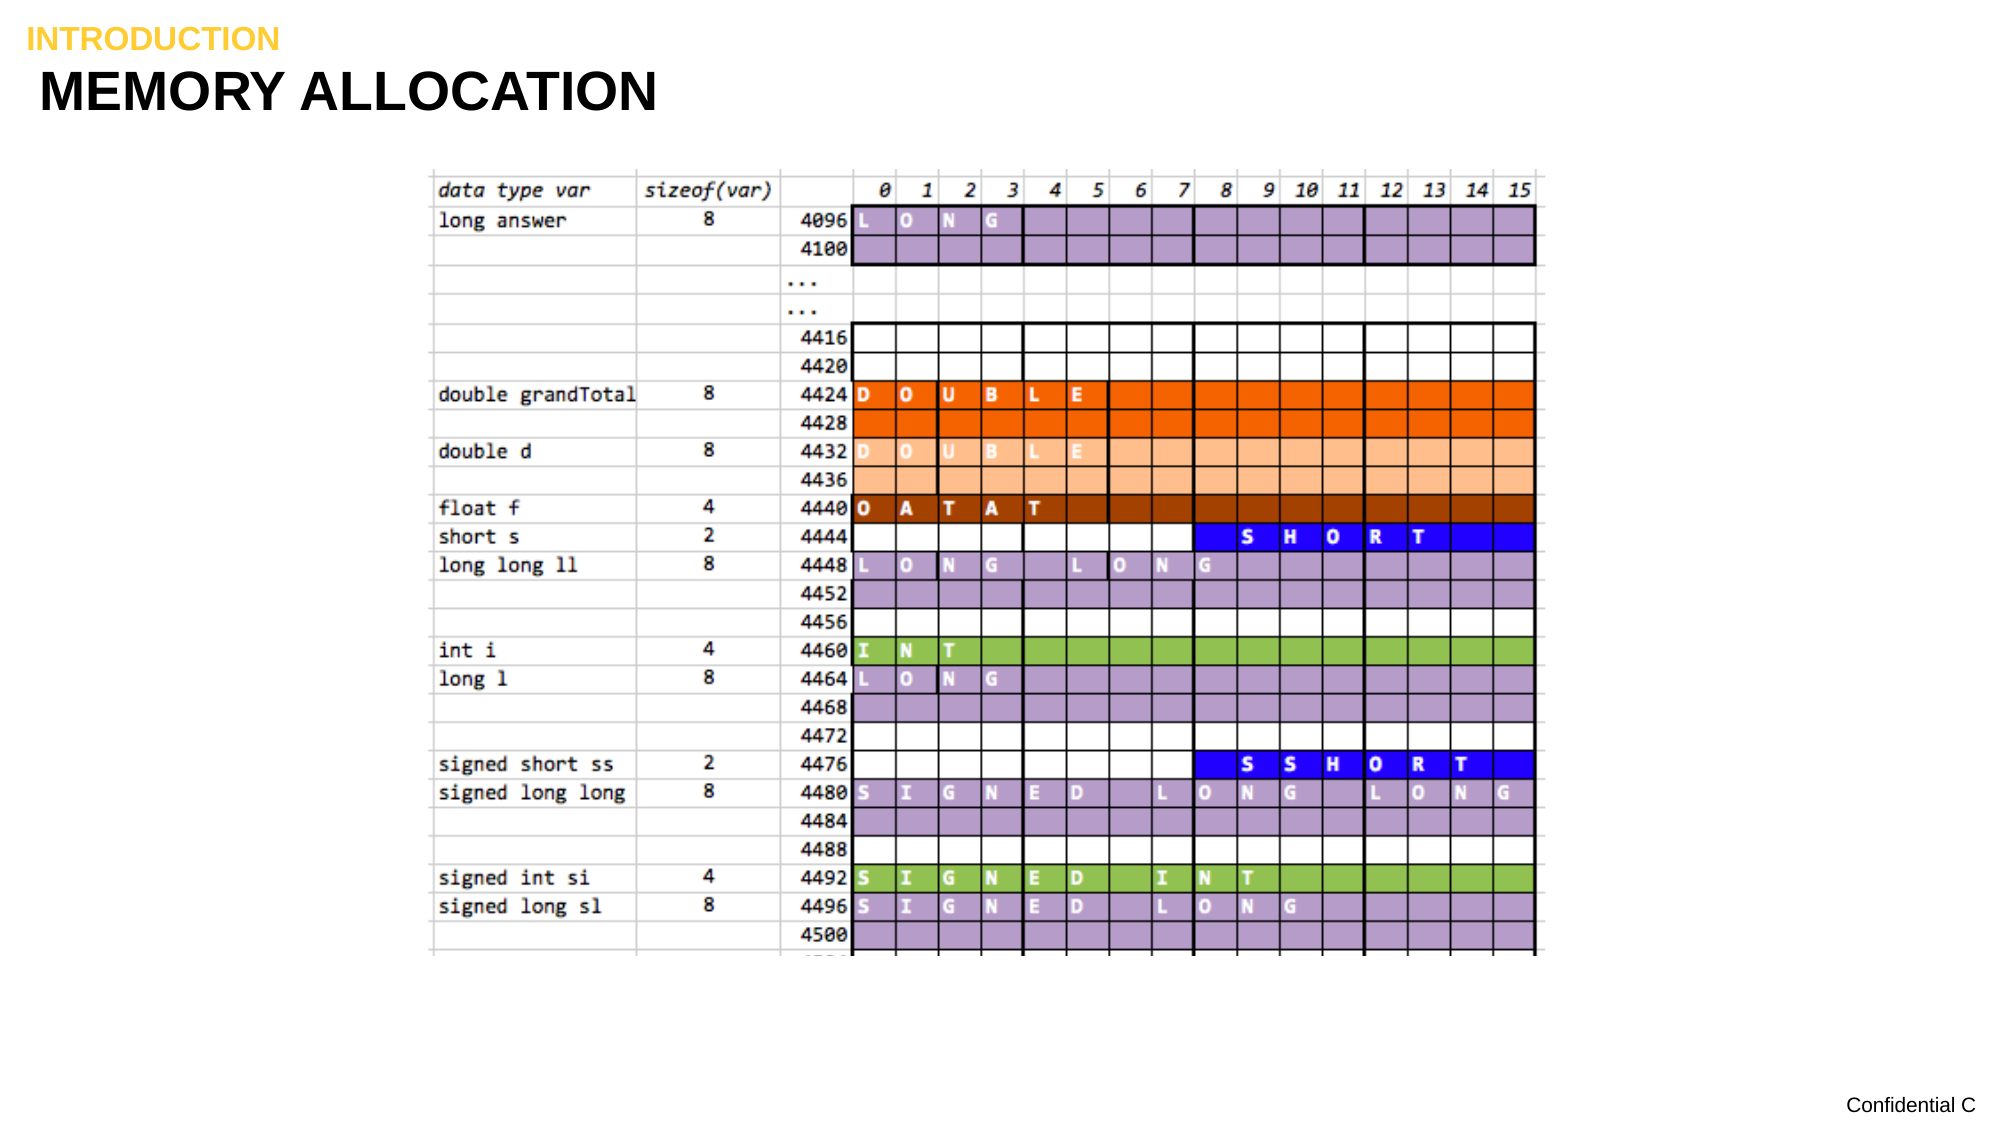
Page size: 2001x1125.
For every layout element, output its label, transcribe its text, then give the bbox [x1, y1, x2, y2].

title Memory Allocation [39, 64, 1961, 122]
picture [428, 169, 1546, 956]
list Introduction [26, 21, 1948, 58]
